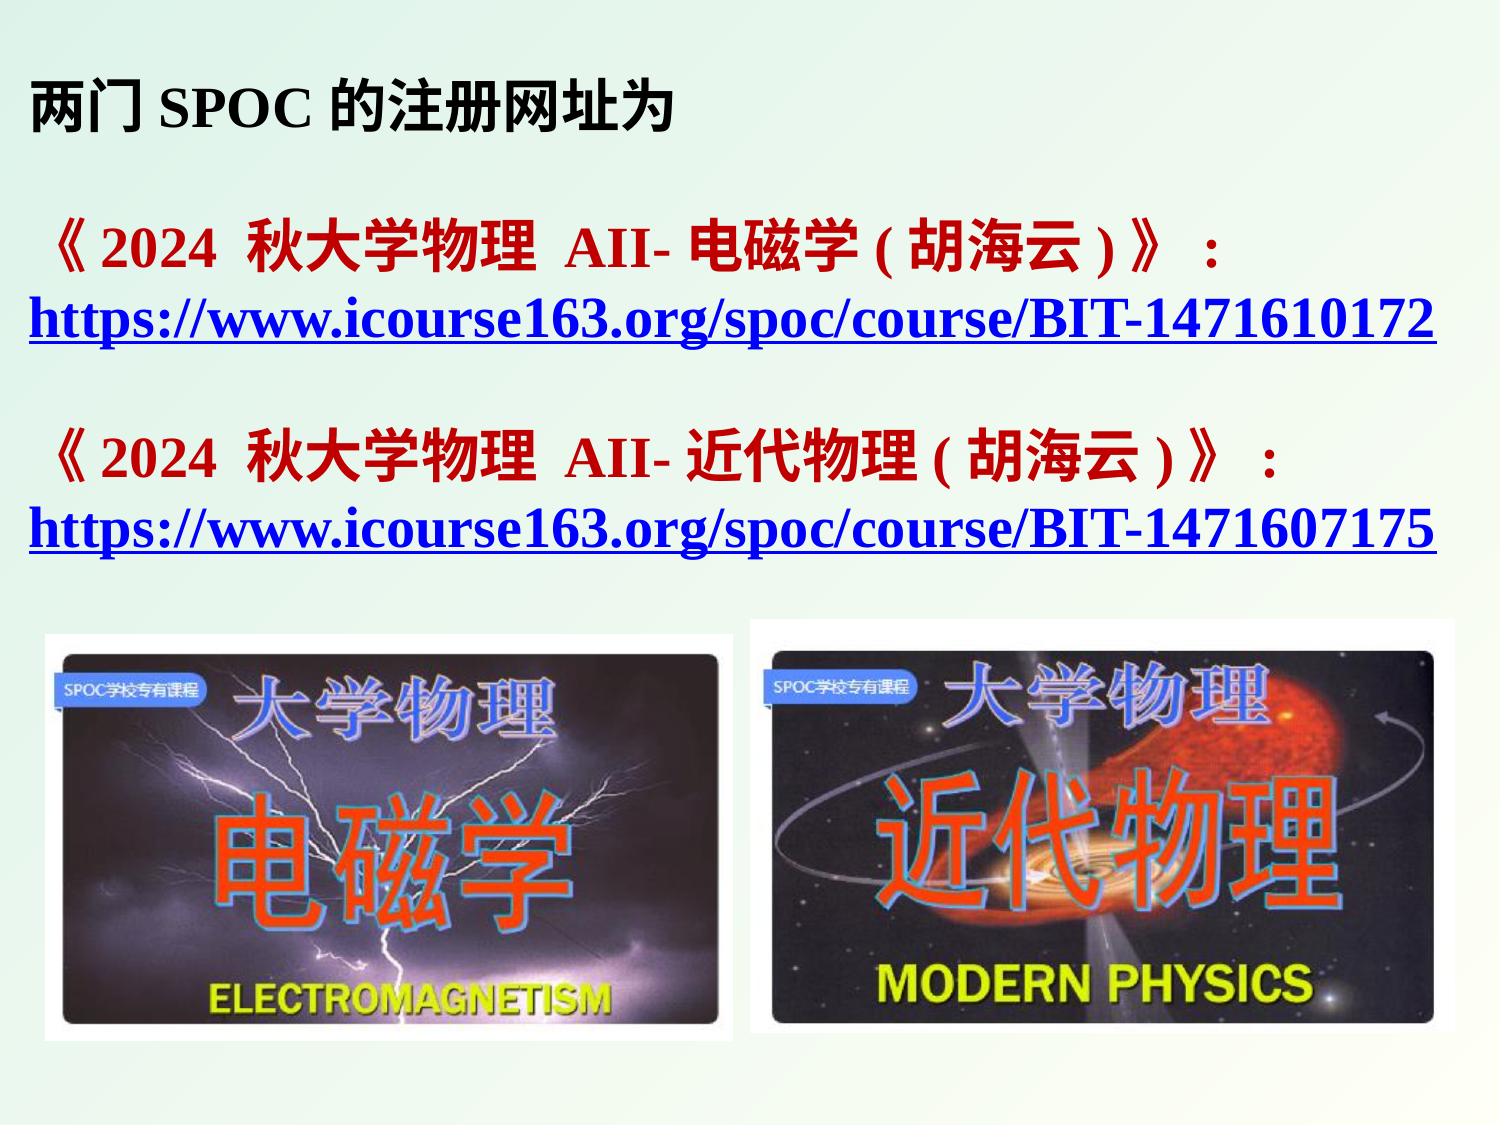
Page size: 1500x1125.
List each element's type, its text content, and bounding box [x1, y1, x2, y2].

picture [45, 634, 733, 1042]
picture [749, 619, 1455, 1033]
text_box 两门SPOC的注册网址为 《2024 秋大学物理 AII-电磁学(胡海云)》: https://www.icourse163.org/spoc/course/BIT-1471610172 《2024 秋大学物理 AII-近代物理(胡海云)》: https://www.icourse163.org/spoc/course/BIT-1471607175 [13, 62, 1500, 567]
